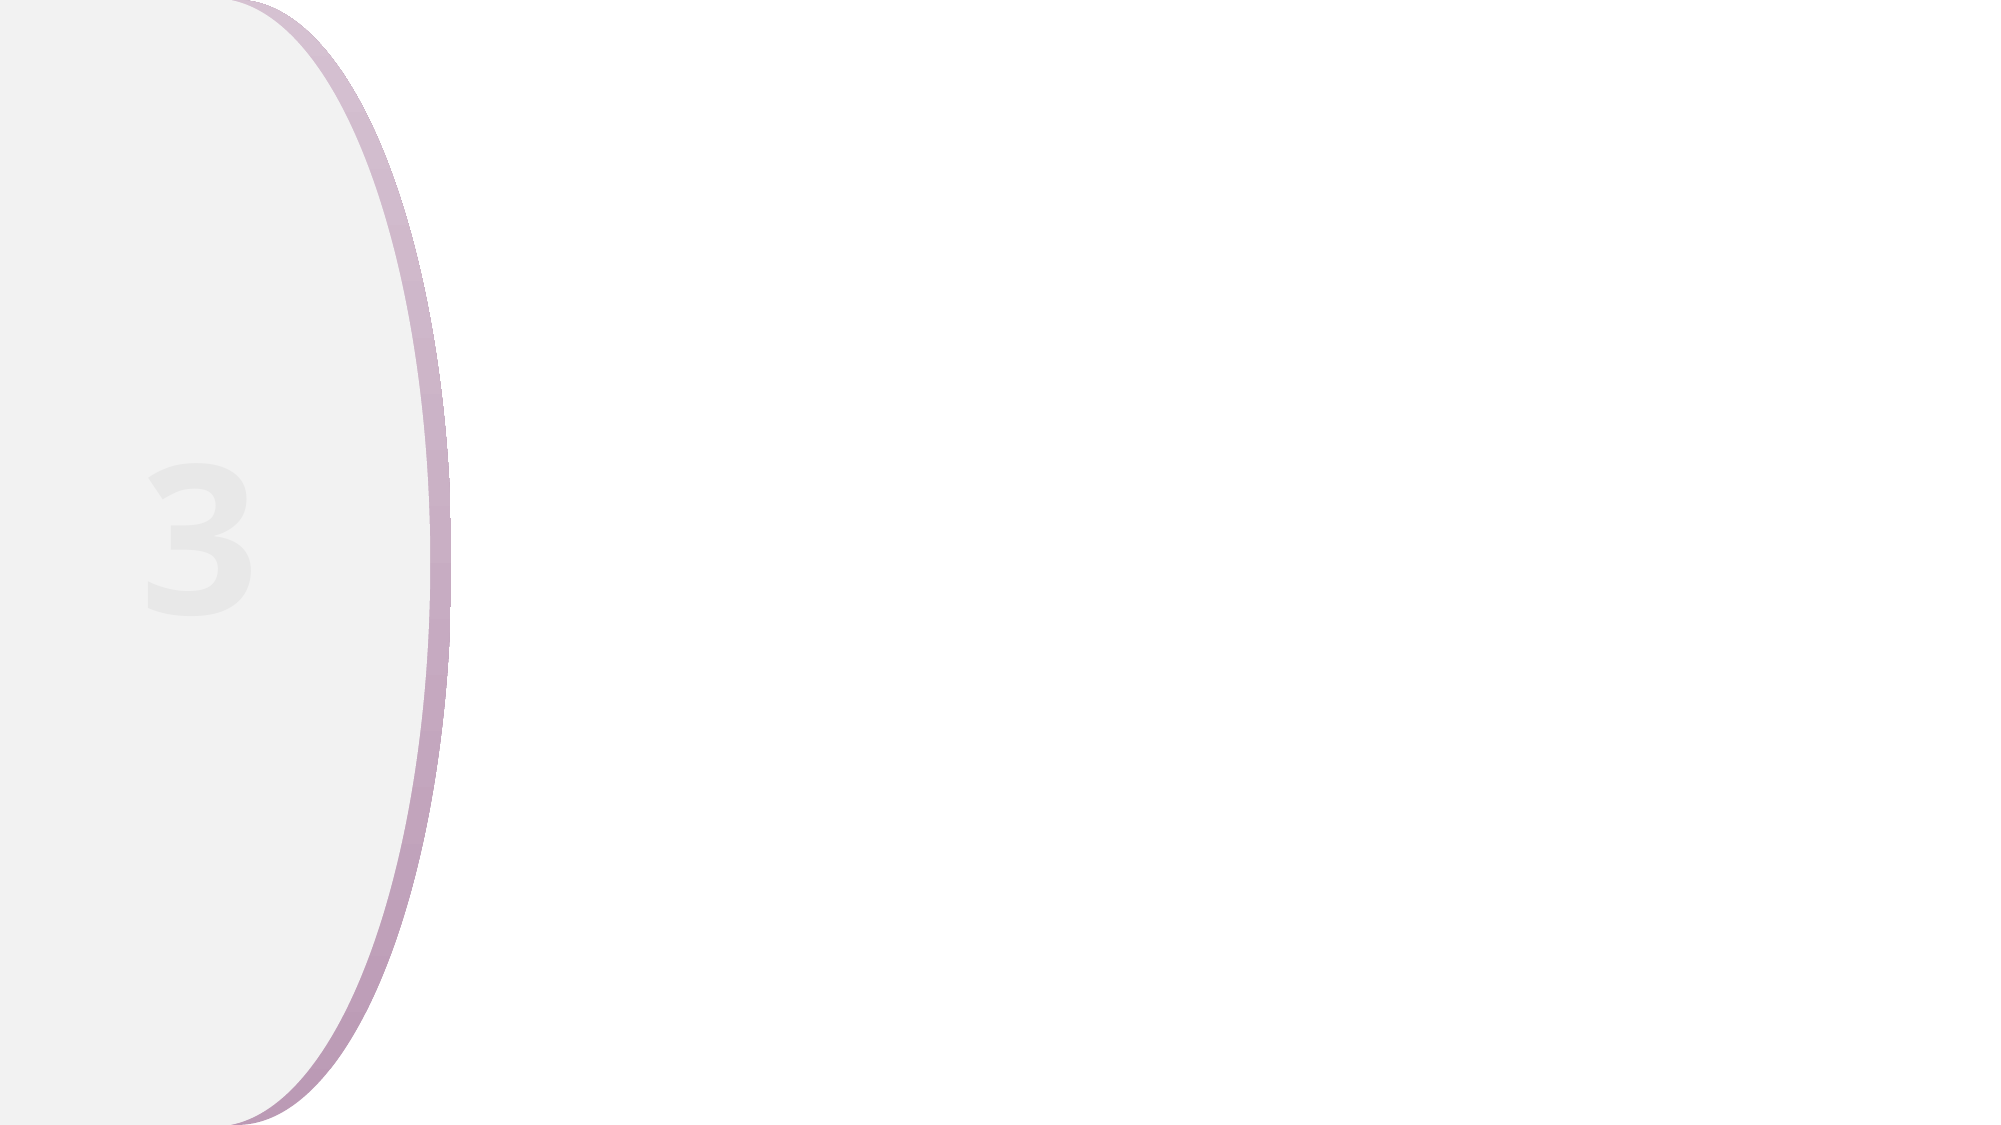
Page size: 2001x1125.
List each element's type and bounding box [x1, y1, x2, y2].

text_box [0, 0, 2000, 1125]
